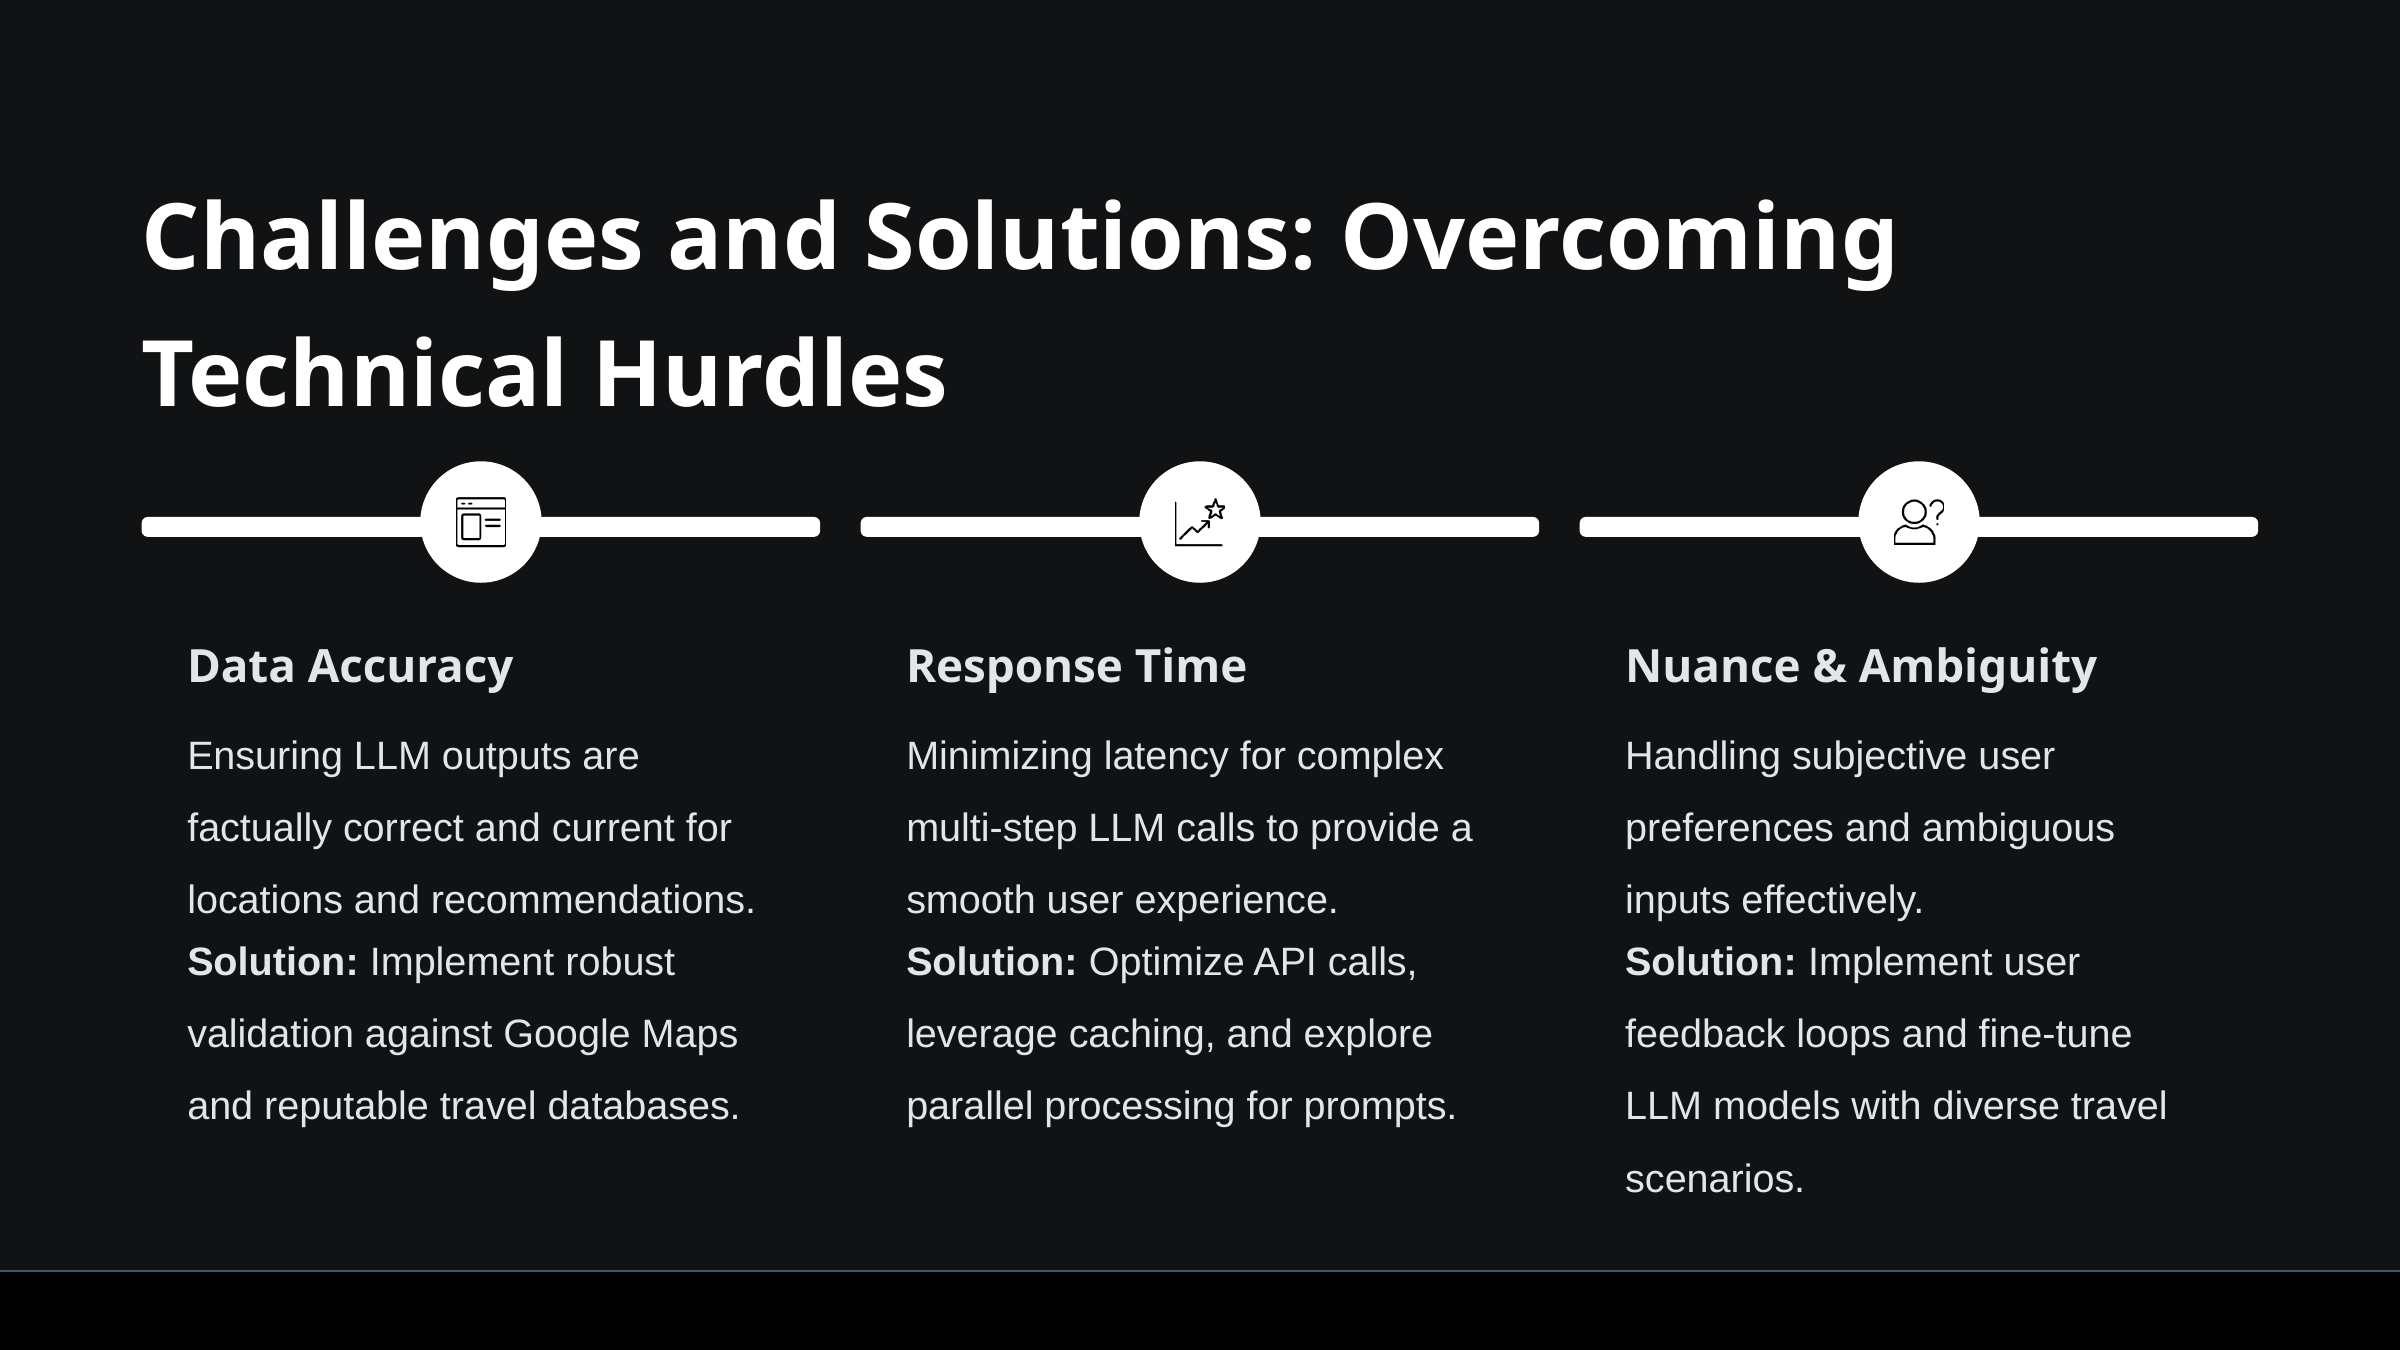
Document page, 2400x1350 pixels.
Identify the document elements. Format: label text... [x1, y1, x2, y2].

text_box Solution: Implement user feedback loops and fine-tune LLM models with diverse travel scenarios. [1625, 911, 2213, 1155]
text_box [1260, 516, 1540, 537]
text_box Nuance & Ambiguity [1625, 623, 2123, 681]
text_box Solution: Optimize API calls, leverage caching, and explore parallel processing for prompts. [906, 911, 1494, 1094]
text_box [860, 536, 1540, 1200]
picture [1175, 491, 1225, 553]
text_box [141, 516, 421, 537]
text_box Solution: Implement robust validation against Google Maps and reputable travel databases. [187, 911, 775, 1094]
text_box [1858, 461, 1980, 583]
text_box [0, 1270, 2400, 1350]
text_box Minimizing latency for complex multi-step LLM calls to provide a smooth user experience. [906, 704, 1494, 888]
text_box Response Time [906, 623, 1367, 681]
text_box [541, 516, 821, 537]
picture [456, 491, 506, 553]
text_box [1979, 516, 2259, 537]
text_box Challenges and Solutions: Overcoming Technical Hurdles [141, 150, 2259, 381]
text_box [141, 536, 821, 1200]
text_box [1579, 516, 1859, 537]
text_box Data Accuracy [187, 623, 648, 681]
text_box [420, 461, 542, 583]
text_box [860, 516, 1140, 537]
text_box [1139, 461, 1261, 583]
picture [1894, 491, 1944, 553]
text_box [1579, 536, 2259, 1200]
text_box Handling subjective user preferences and ambiguous inputs effectively. [1625, 704, 2213, 888]
text_box Ensuring LLM outputs are factually correct and current for locations and recommendations. [187, 704, 775, 888]
